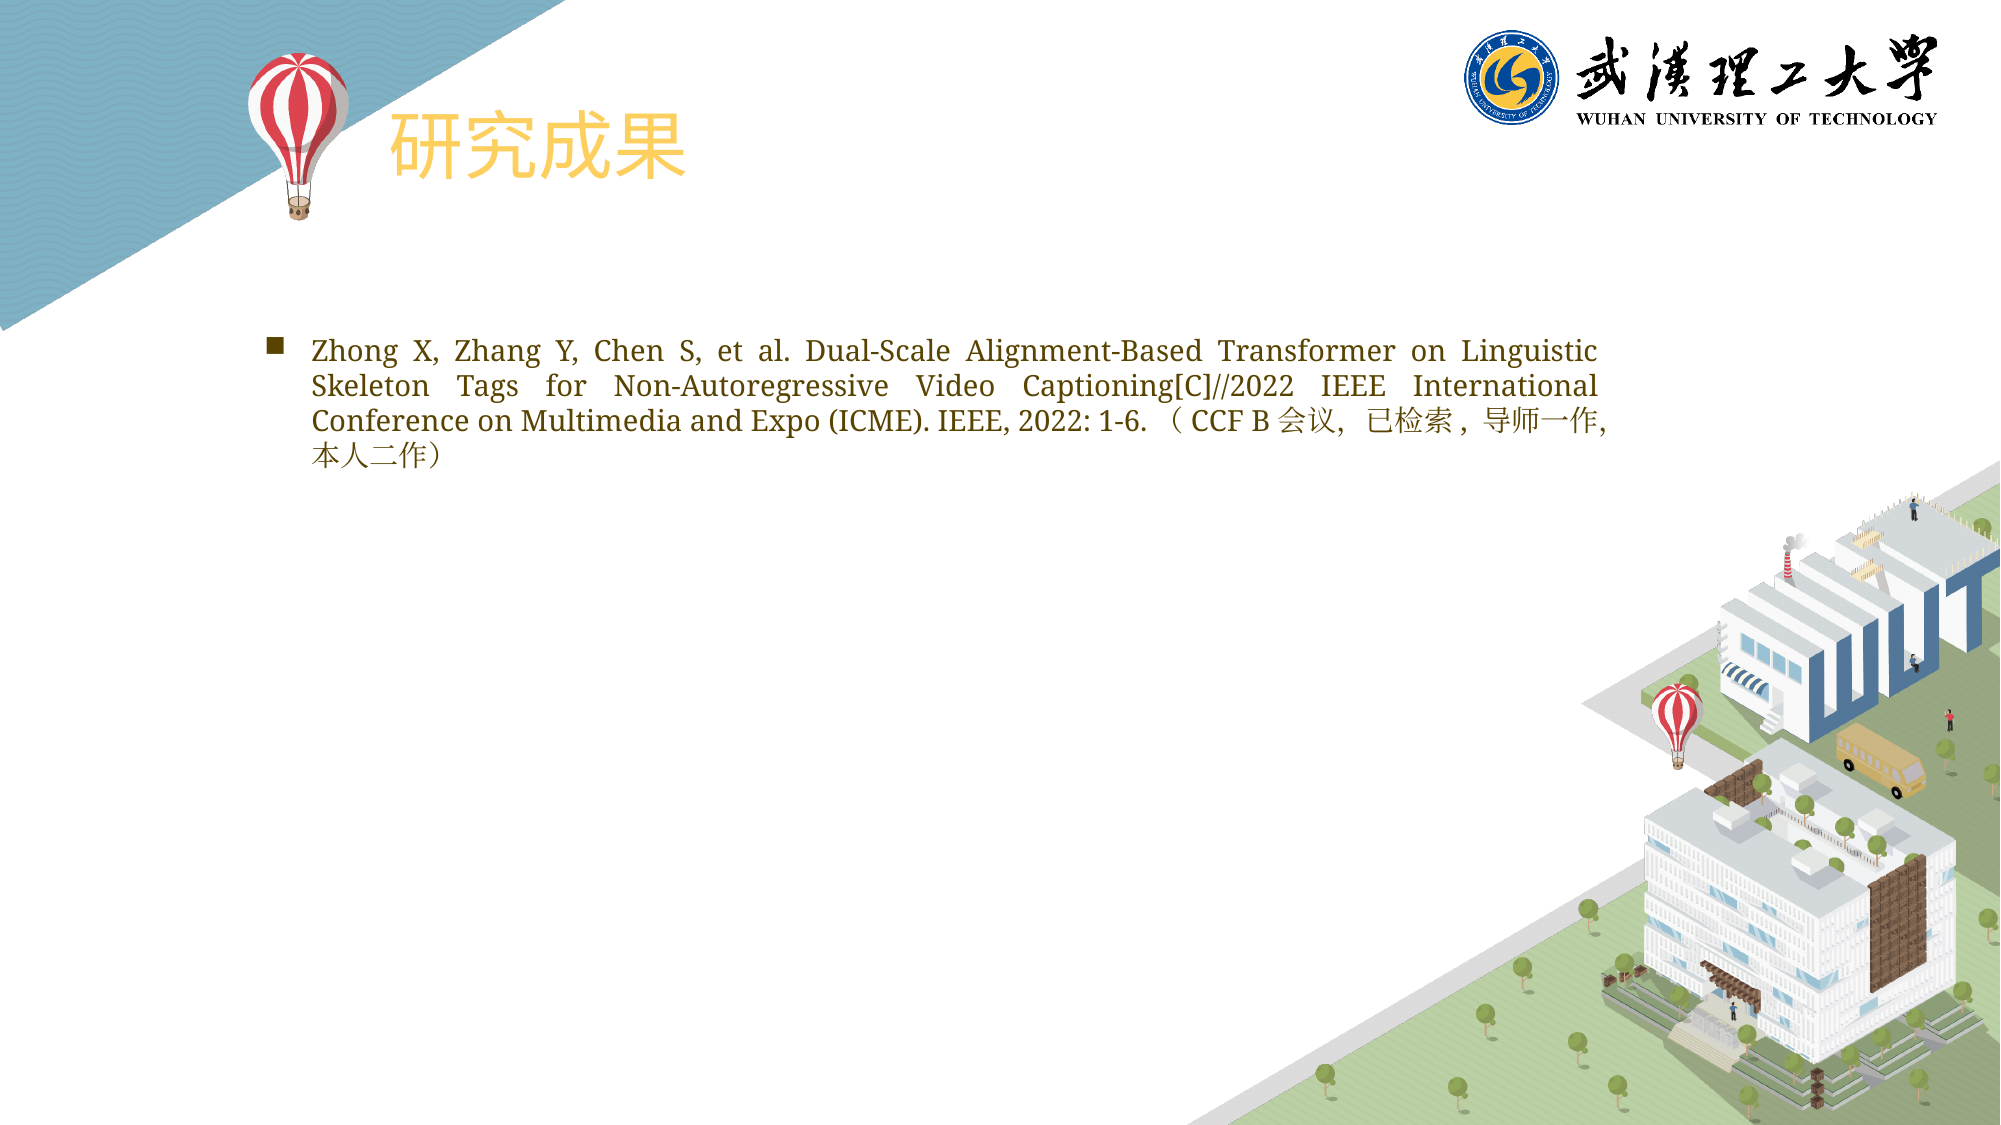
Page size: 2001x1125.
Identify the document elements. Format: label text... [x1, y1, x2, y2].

title 研究成果 [373, 85, 1738, 214]
picture [0, 0, 2000, 1125]
text_box Zhong X, Zhang Y, Chen S, et al. Dual-Scale Alignment-Based Transformer on Linguistic Skeleton Tags for Non-Autoregressive Video Captioning[C]//2022 IEEE International Conference on Multimedia and Expo (ICME). IEEE, 2022: 1-6.（CCF B会议，已检索, 导师一作，本人二作） [249, 324, 1614, 525]
